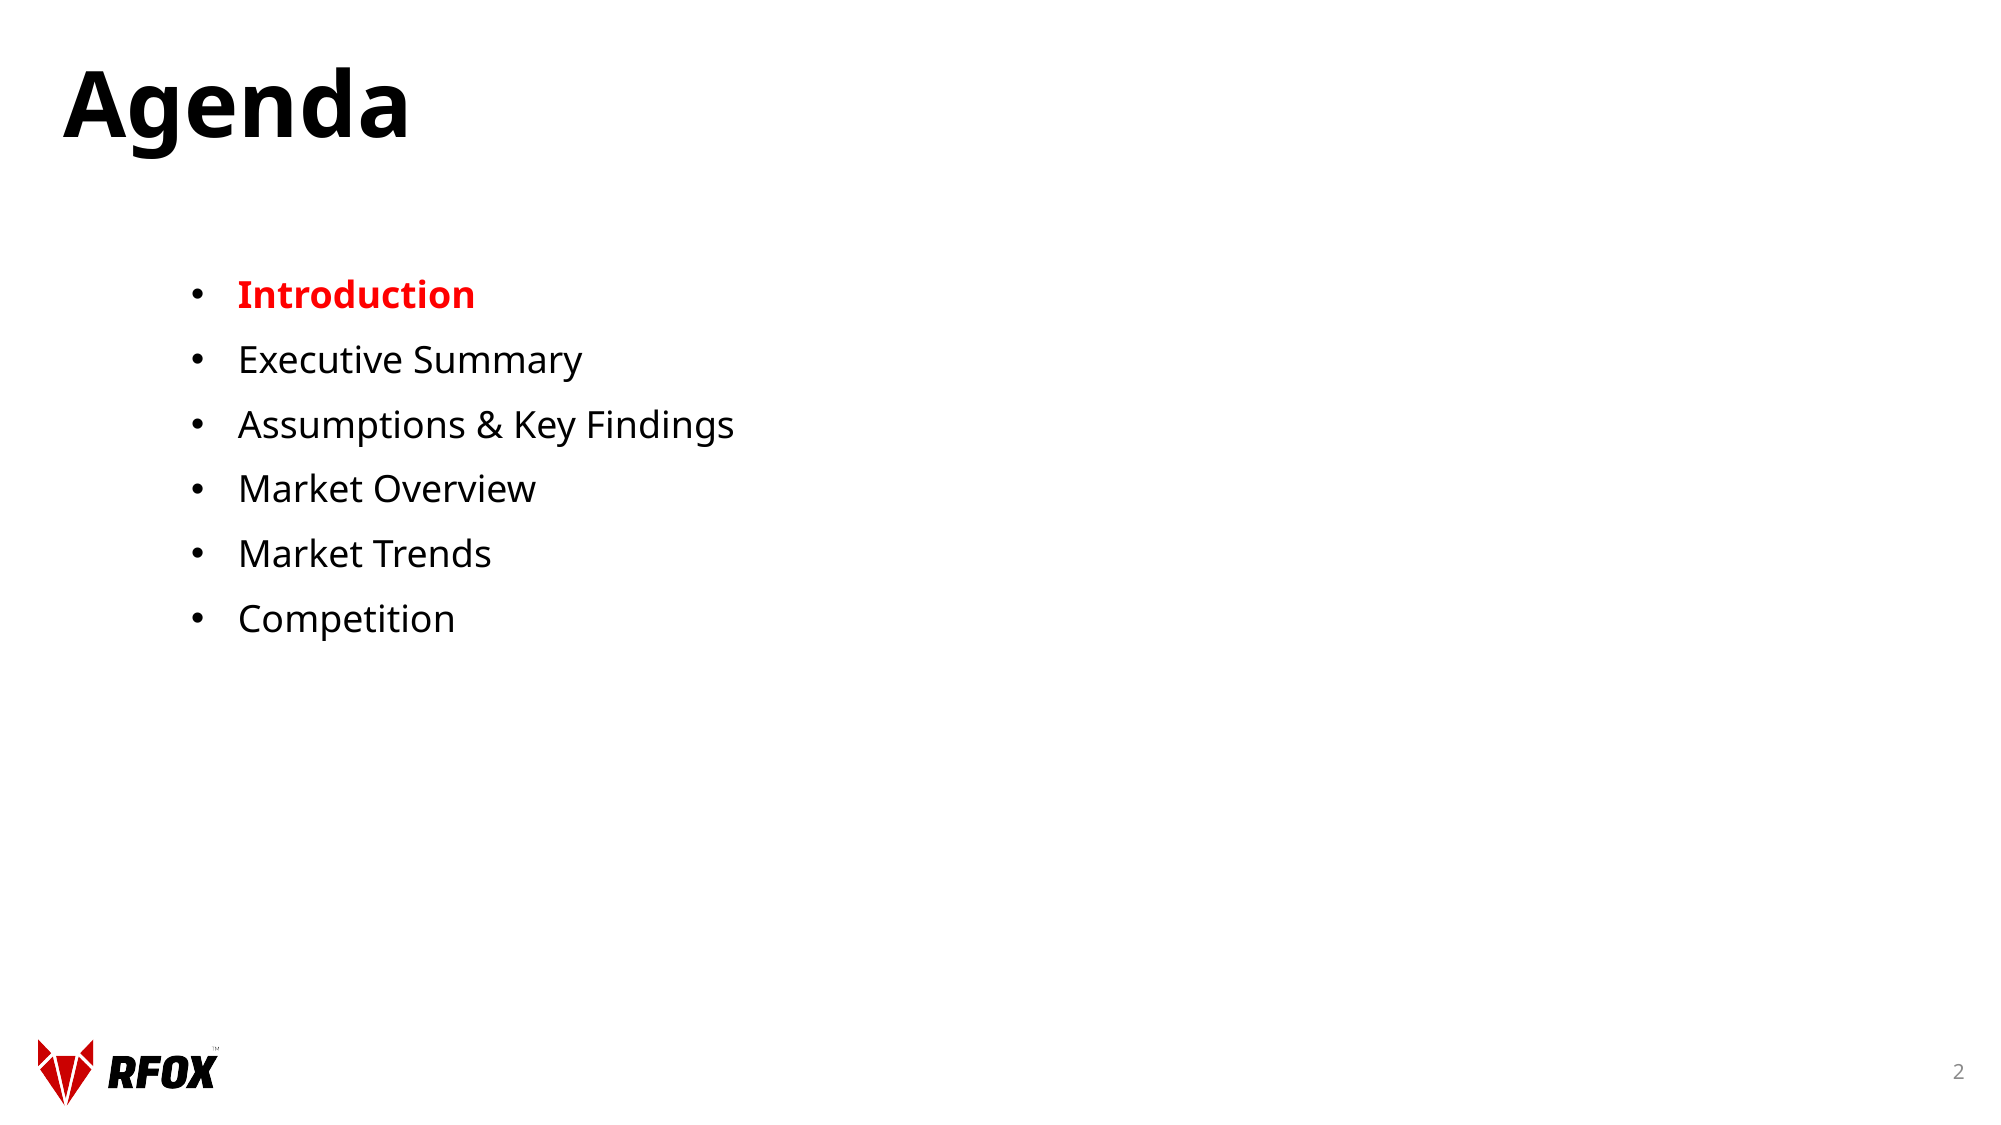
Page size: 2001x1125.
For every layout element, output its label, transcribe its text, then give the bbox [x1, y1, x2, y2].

title Agenda [48, 50, 1774, 153]
text_box Introduction Executive Summary Assumptions & Key Findings Market Overview Market Trends Competition [176, 260, 1675, 648]
slide_number 2 [1529, 1042, 1980, 1103]
picture [38, 1039, 219, 1106]
